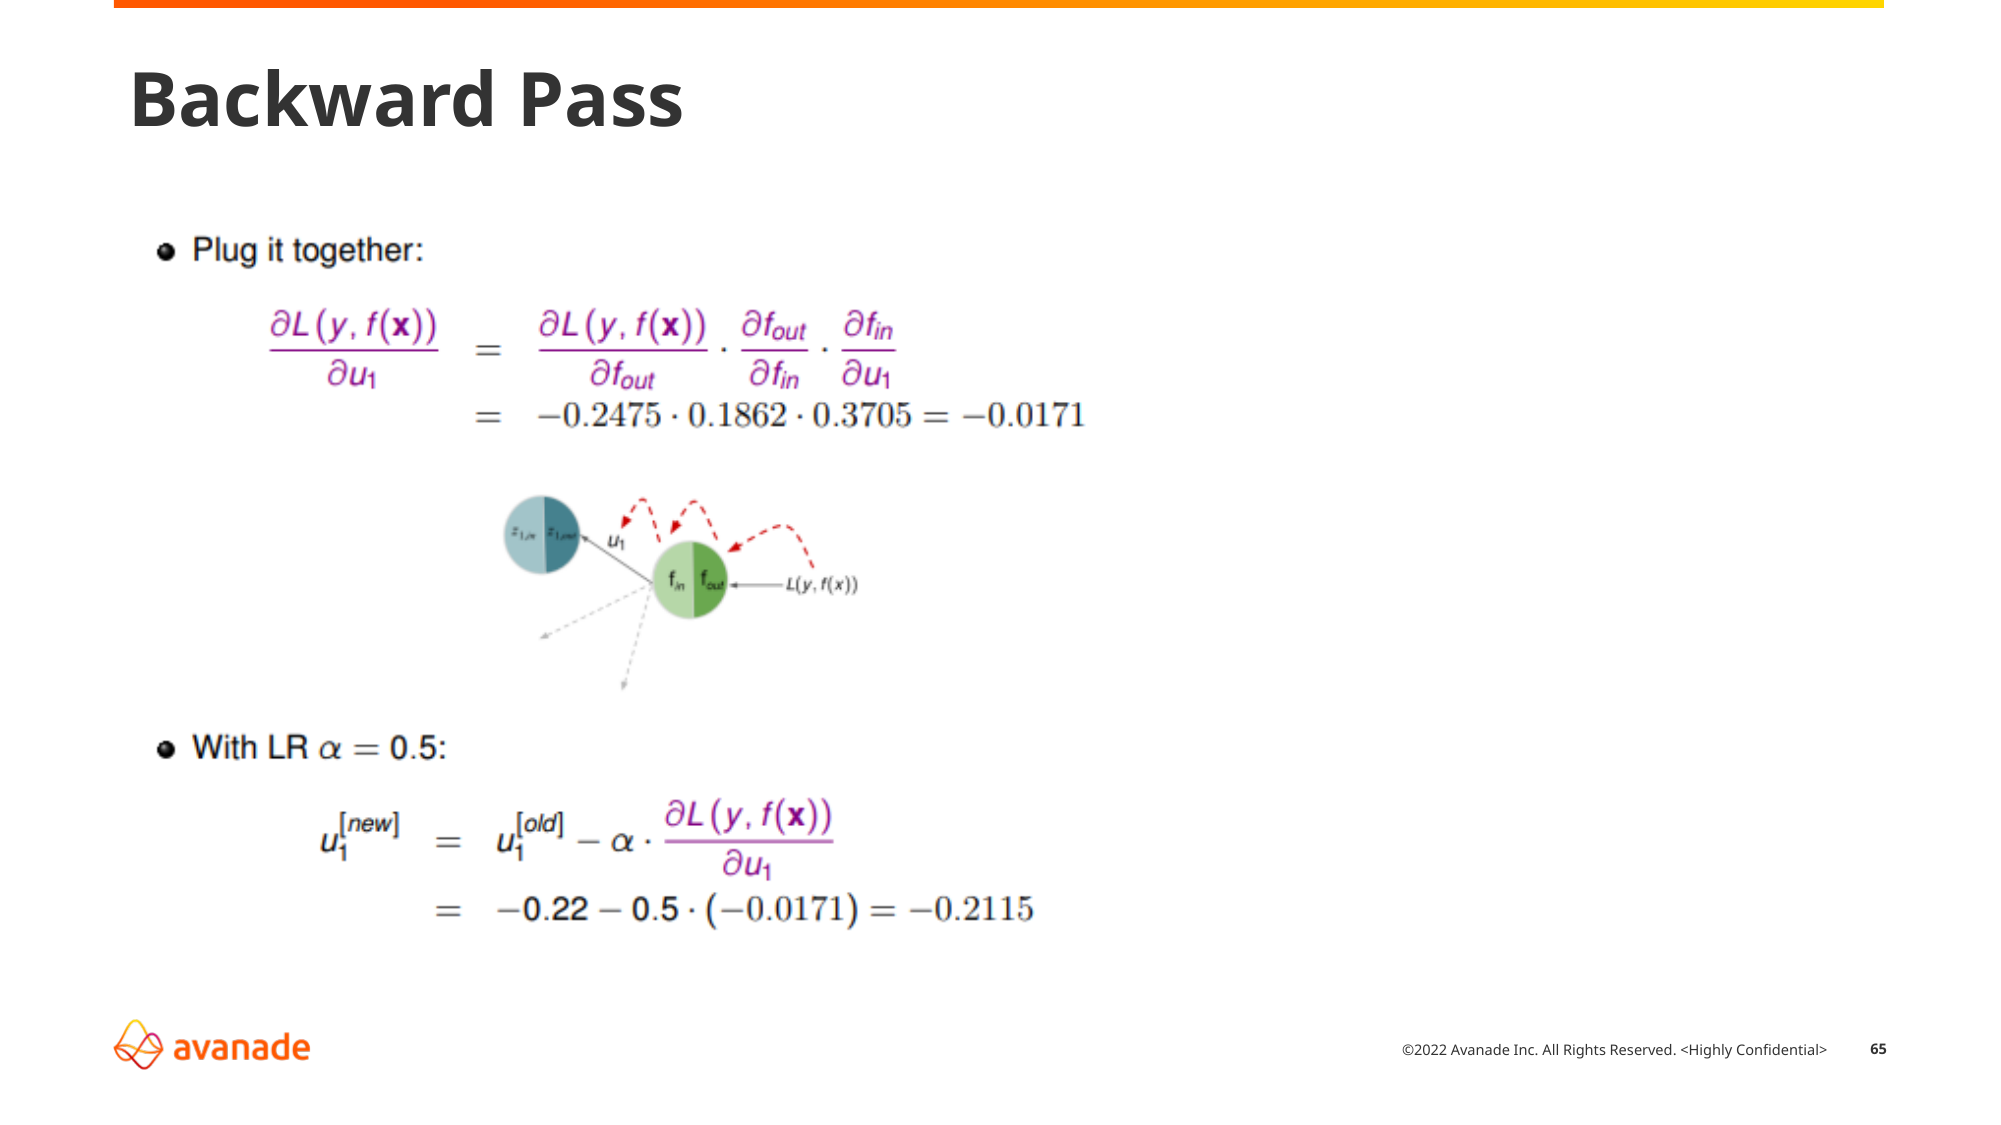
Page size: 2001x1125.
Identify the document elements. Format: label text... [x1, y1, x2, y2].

picture [138, 218, 1131, 948]
title Backward Pass [113, 54, 1883, 219]
picture [93, 999, 339, 1090]
